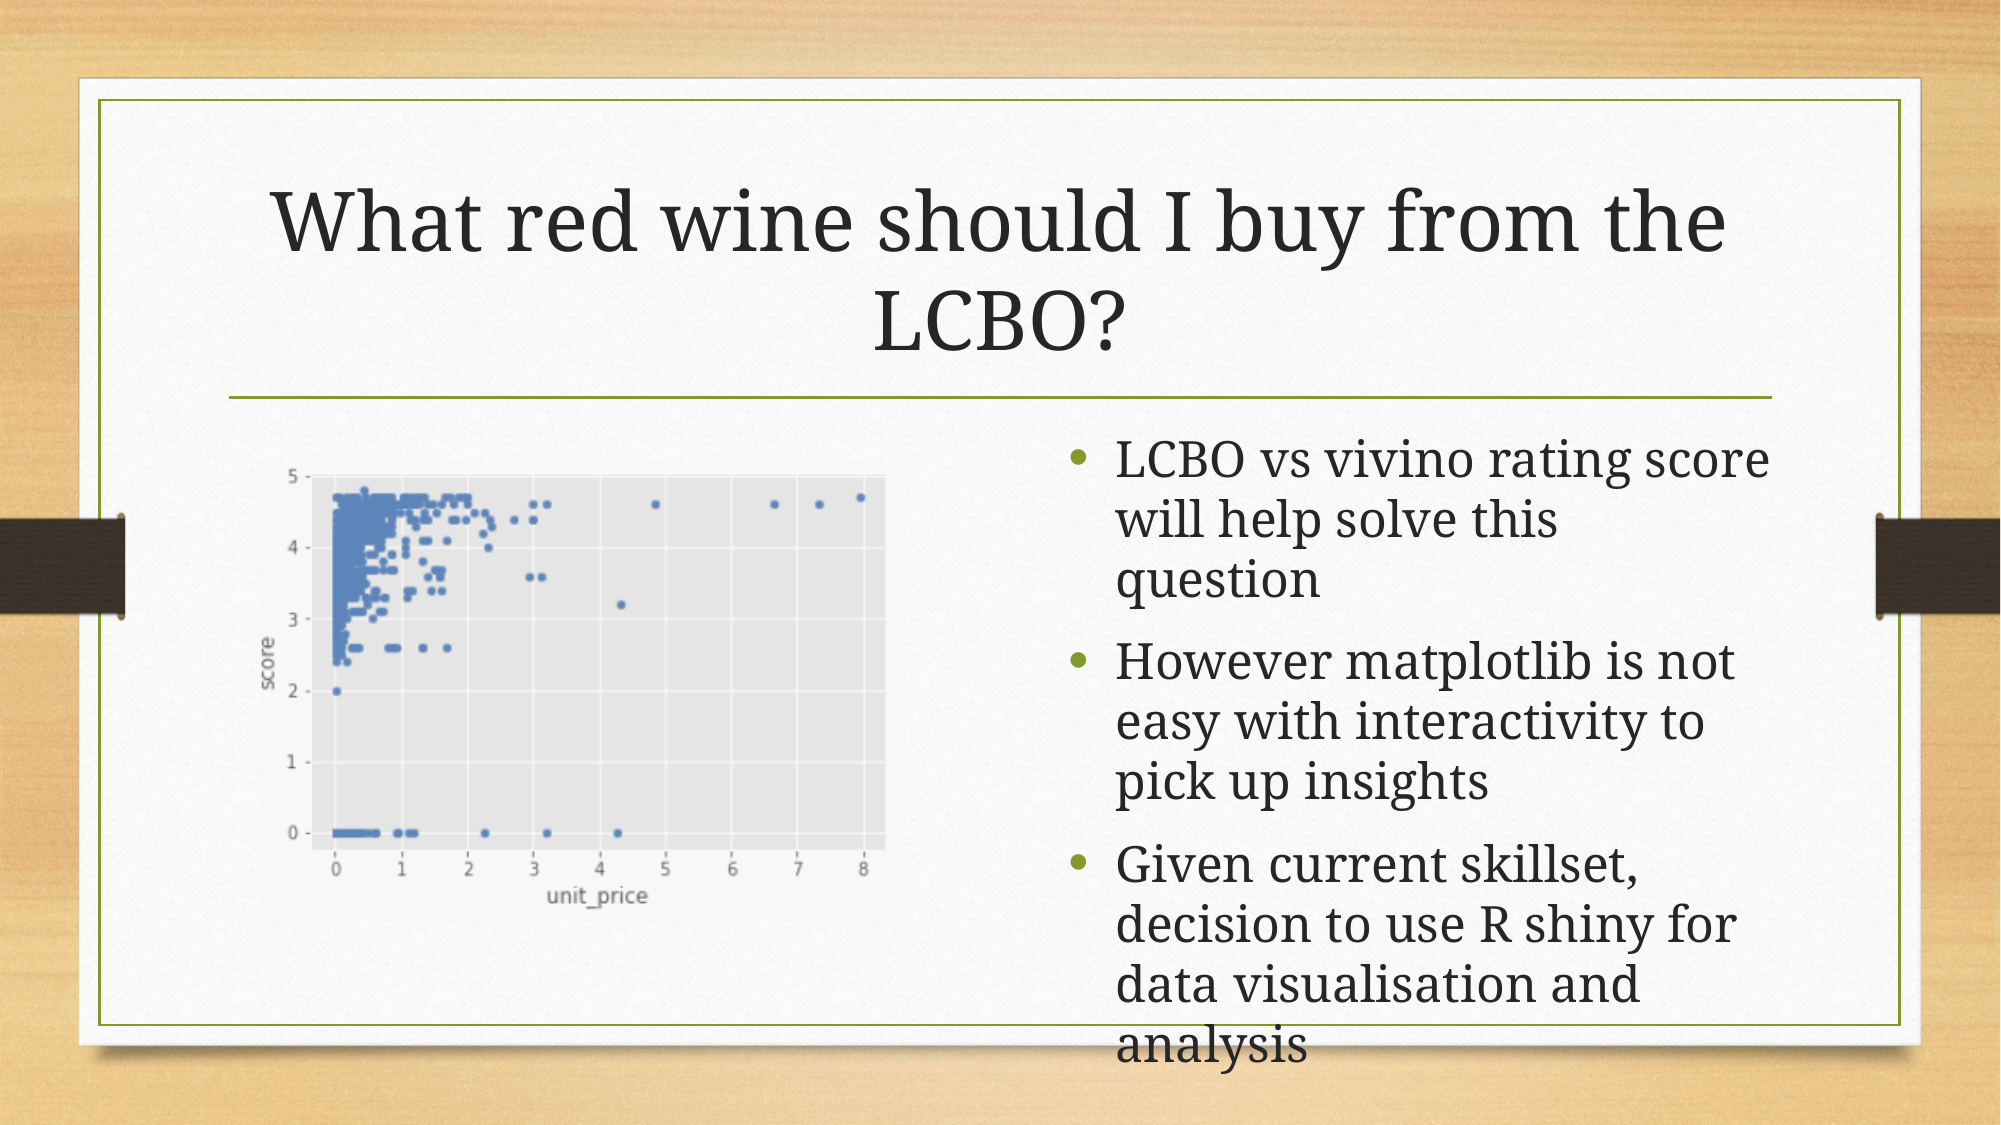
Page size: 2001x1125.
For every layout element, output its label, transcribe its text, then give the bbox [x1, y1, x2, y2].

list LCBO vs vivino rating score will help solve this question However matplotlib is not easy with interactivity to pick up insights Given current skillset, decision to use R shiny for data visualisation and analysis [1053, 419, 1788, 964]
title What red wine should I buy from the LCBO? [212, 161, 1788, 375]
picture [0, 0, 2001, 1125]
